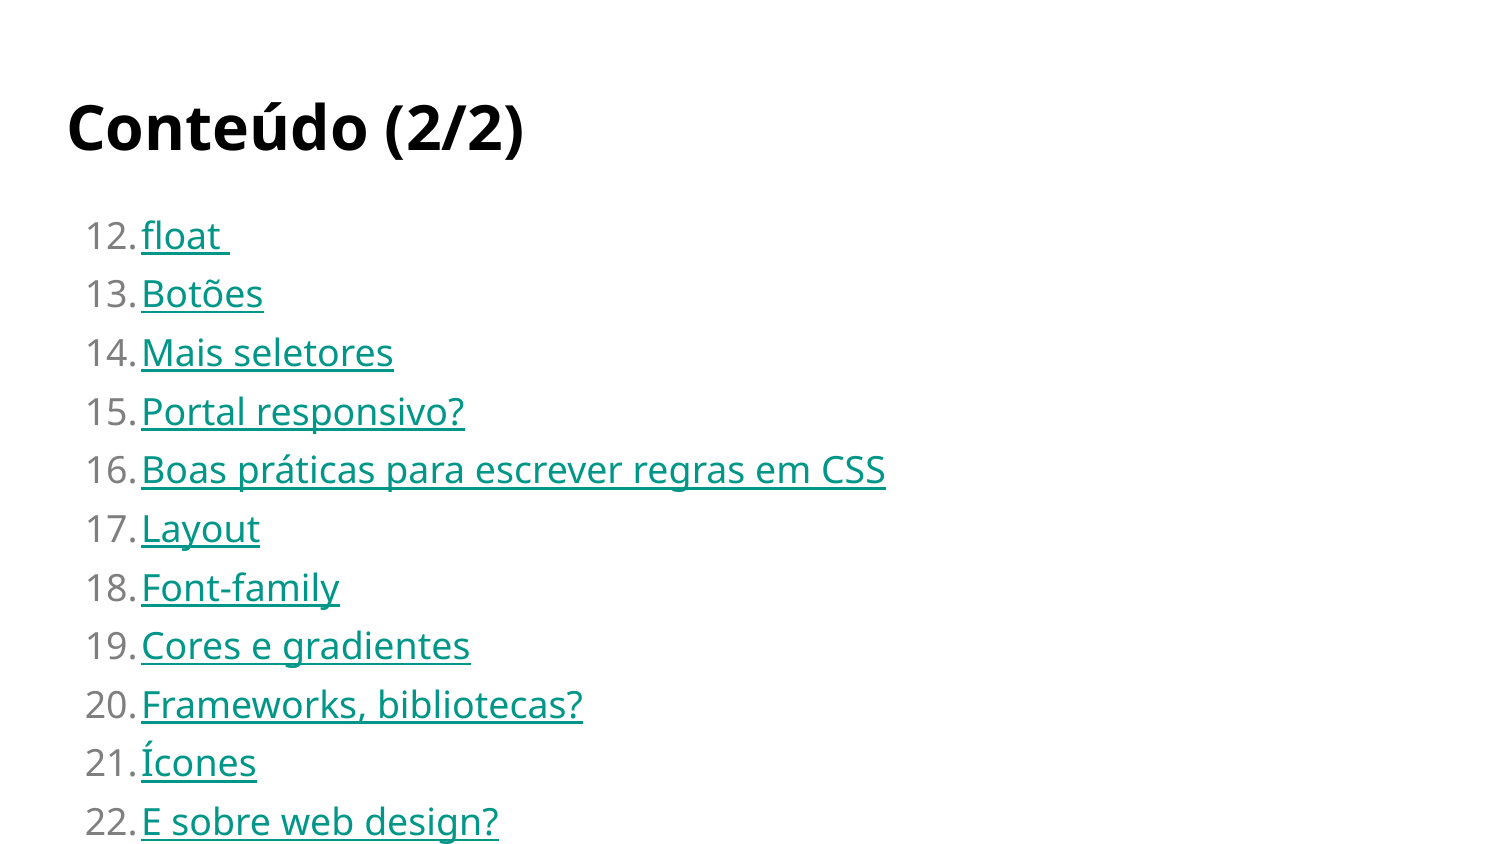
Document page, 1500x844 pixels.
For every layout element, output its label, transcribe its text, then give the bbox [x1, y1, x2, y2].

list float Botões Mais seletores Portal responsivo? Boas práticas para escrever regras em CSS Layout Font-family Cores e gradientes Frameworks, bibliotecas? Ícones E sobre web design? [51, 189, 1449, 750]
title Conteúdo (2/2) [51, 72, 1449, 176]
